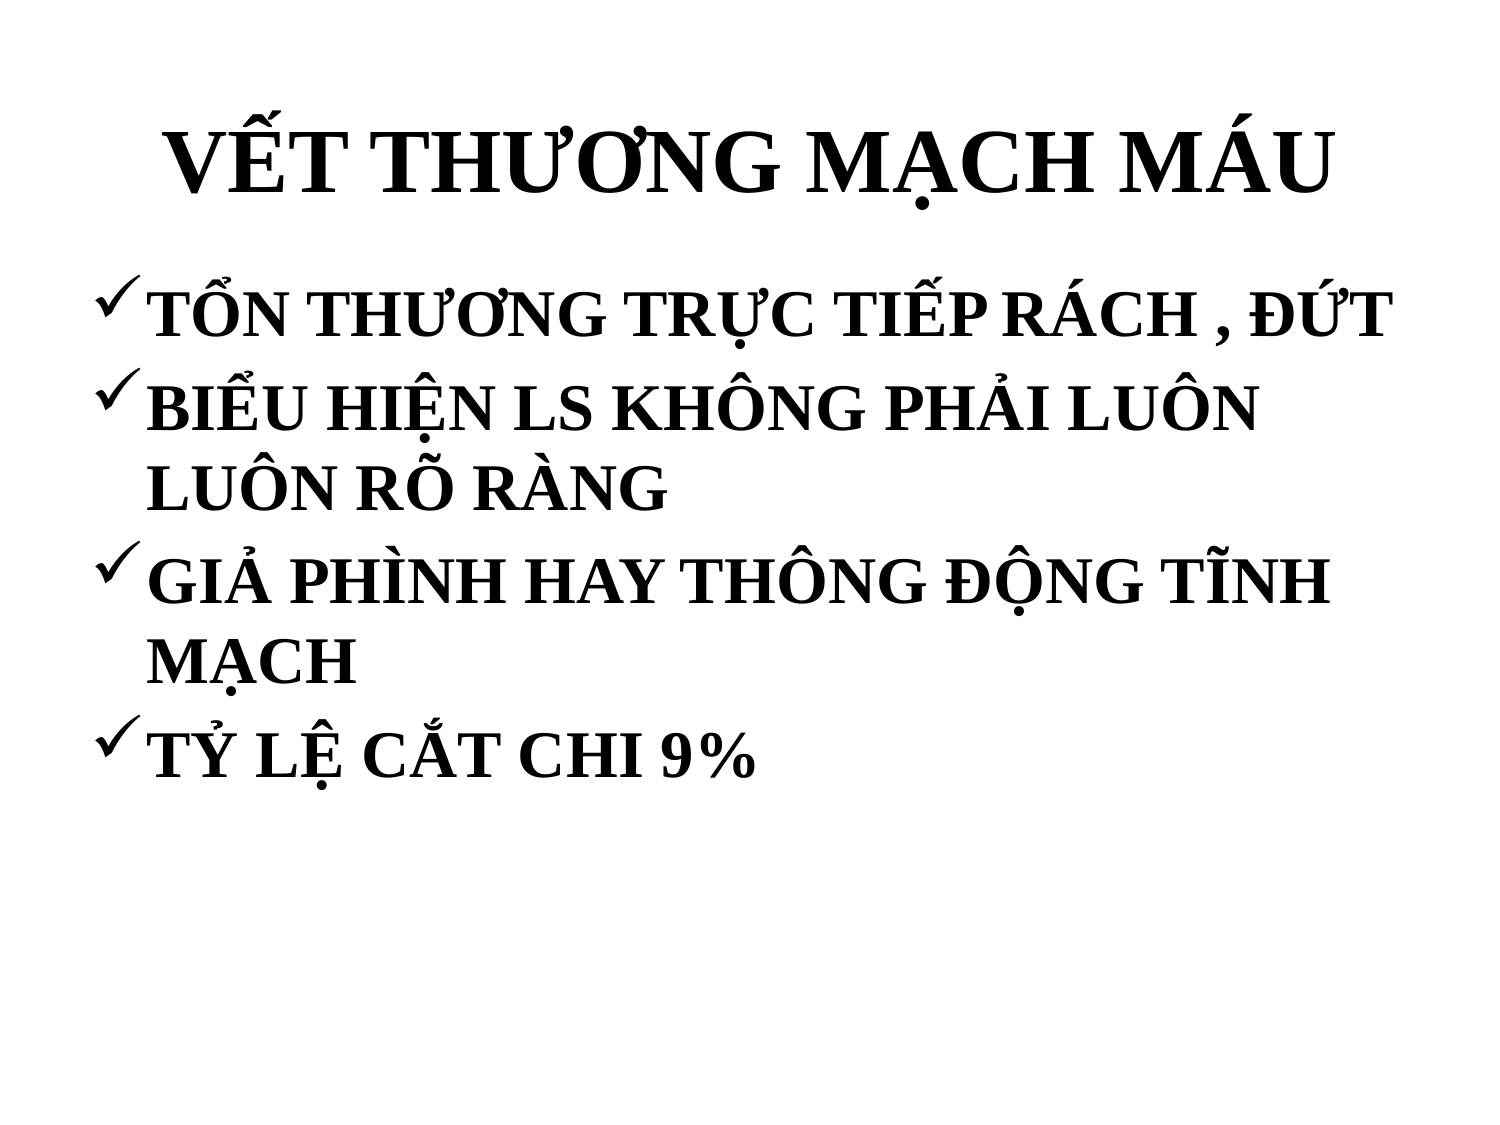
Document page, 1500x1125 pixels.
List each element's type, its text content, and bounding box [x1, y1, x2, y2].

list TỔN THƯƠNG TRỰC TIẾP RÁCH , ĐỨT BIỂU HIỆN LS KHÔNG PHẢI LUÔN LUÔN RÕ RÀNG GIẢ PHÌNH HAY THÔNG ĐỘNG TĨNH MẠCH TỶ LỆ CẮT CHI 9% [75, 262, 1425, 1005]
title VẾT THƯƠNG MẠCH MÁU [112, 62, 1388, 250]
